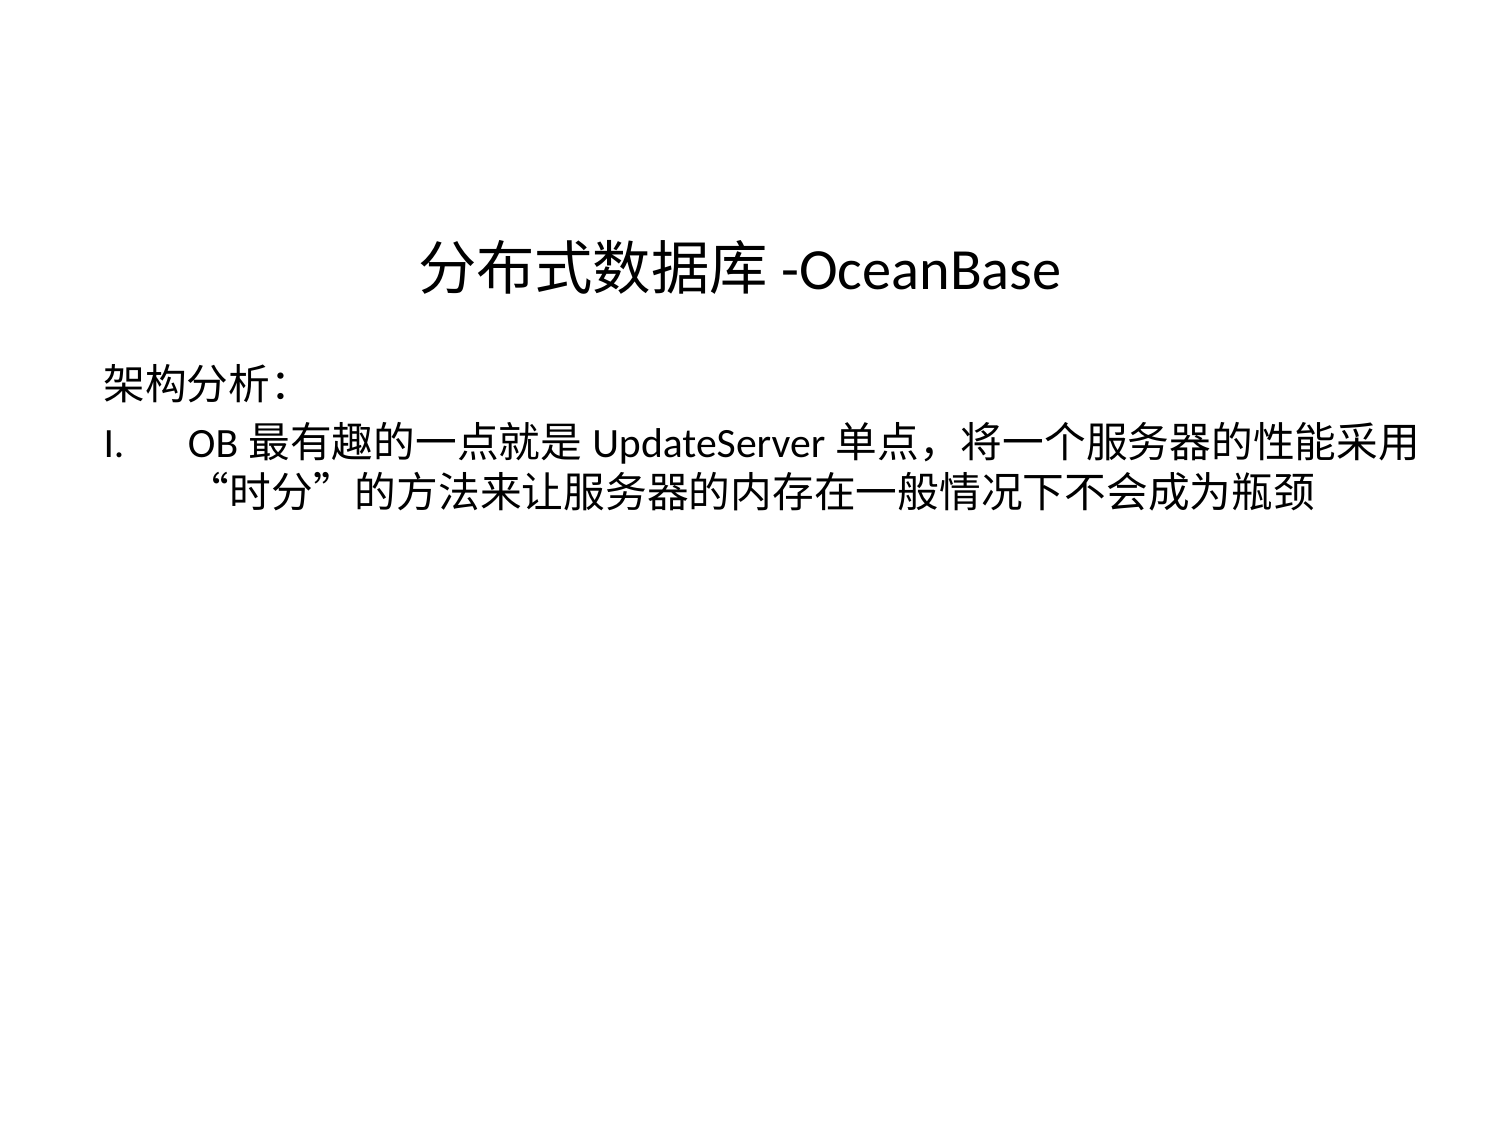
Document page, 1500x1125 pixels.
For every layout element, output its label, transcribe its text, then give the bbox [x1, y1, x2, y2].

title 分布式数据库-OceanBase [64, 172, 1415, 361]
list 架构分析： OB最有趣的一点就是UpdateServer单点，将一个服务器的性能采用“时分”的方法来让服务器的内存在一般情况下不会成为瓶颈 [88, 349, 1439, 1093]
